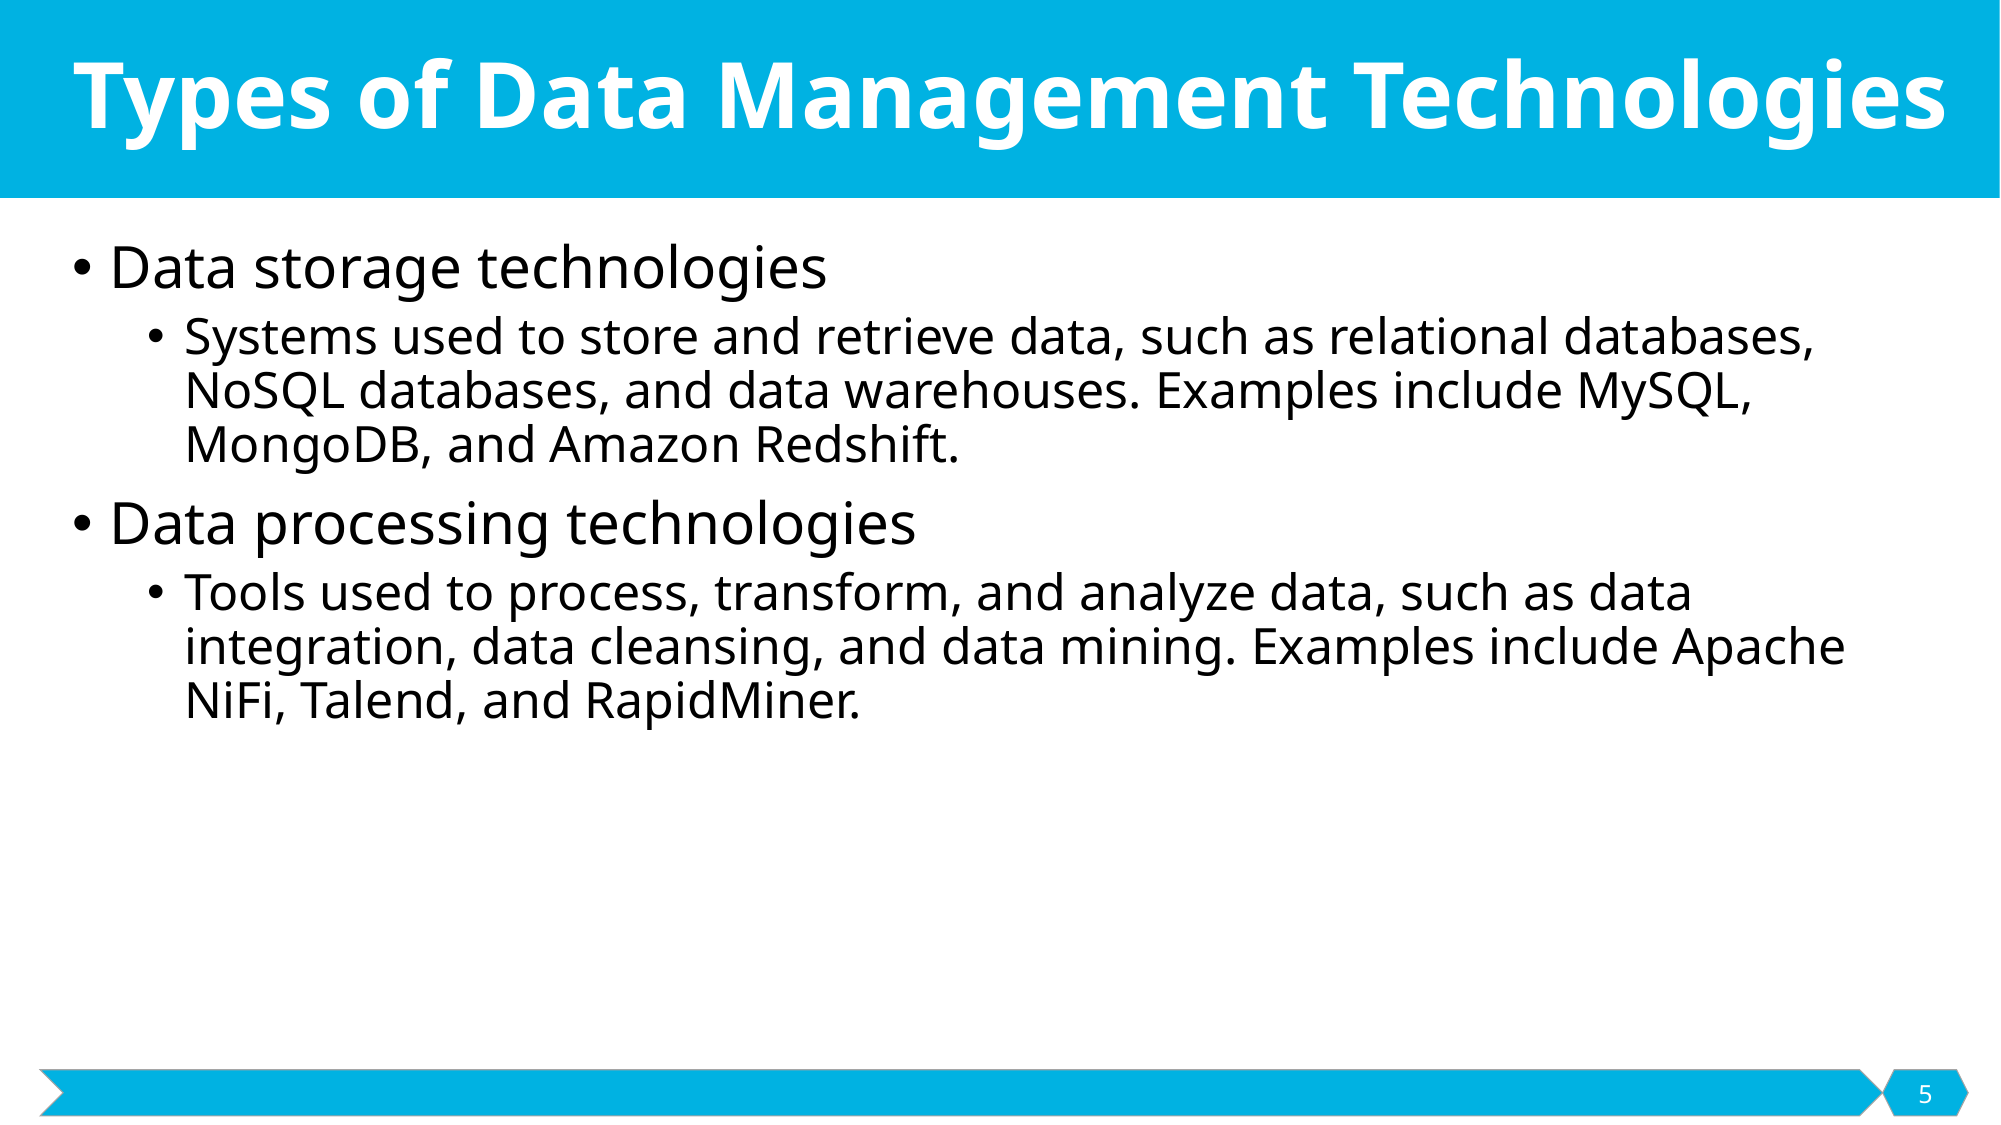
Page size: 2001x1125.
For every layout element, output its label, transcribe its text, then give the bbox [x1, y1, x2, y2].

slide_number 5 [1882, 1065, 1969, 1125]
title Types of Data Management Technologies [56, 0, 1969, 199]
list Data storage technologies Systems used to store and retrieve data, such as relational databases, NoSQL databases, and data warehouses. Examples include MySQL, MongoDB, and Amazon Redshift. Data processing technologies Tools used to process, transform, and analyze data, such as data integration, data cleansing, and data mining. Examples include Apache NiFi, Talend, and RapidMiner. [56, 230, 1969, 1010]
